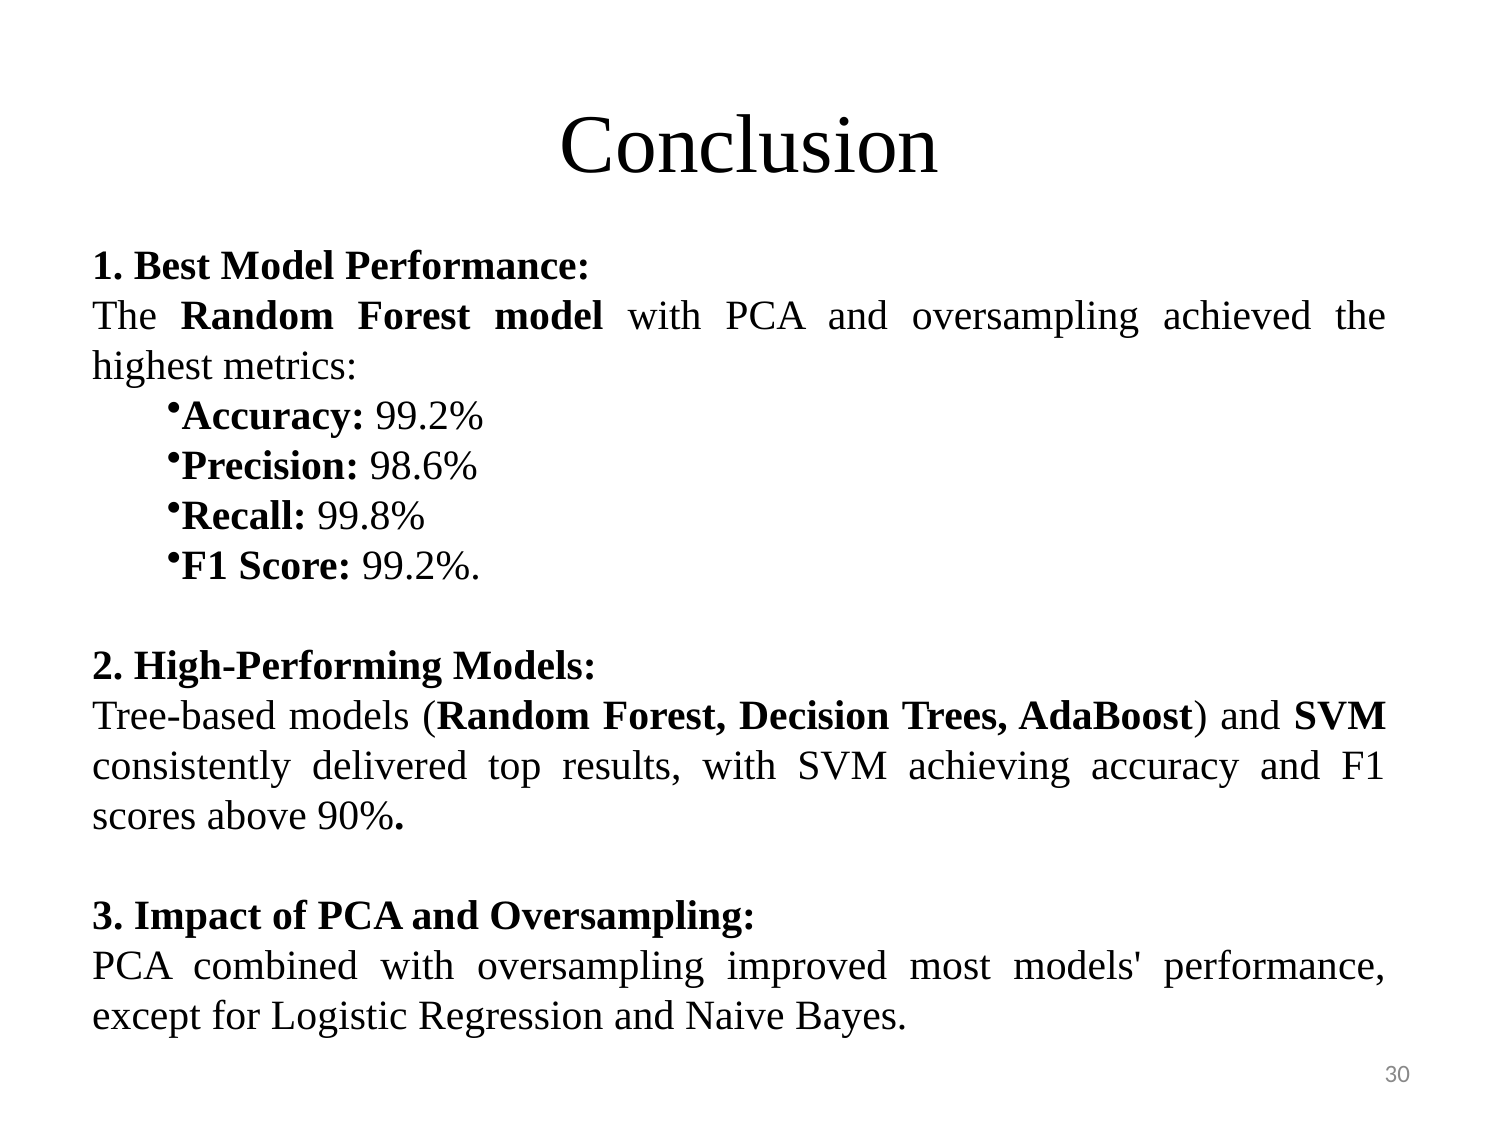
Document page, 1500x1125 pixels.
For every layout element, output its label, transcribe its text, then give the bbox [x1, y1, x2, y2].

title Conclusion [75, 45, 1425, 233]
slide_number 30 [1074, 1042, 1425, 1103]
list Best Model Performance: The Random Forest model with PCA and oversampling achieved the highest metrics: Accuracy: 99.2% Precision: 98.6% Recall: 99.8% F1 Score: 99.2%. High-Performing Models: Tree-based models (Random Forest, Decision Trees, AdaBoost) and SVM consistently delivered top results, with SVM achieving accuracy and F1 scores above 90%. 3. Impact of PCA and Oversampling: PCA combined with oversampling improved most models' performance, except for Logistic Regression and Naive Bayes. [77, 179, 1402, 1096]
